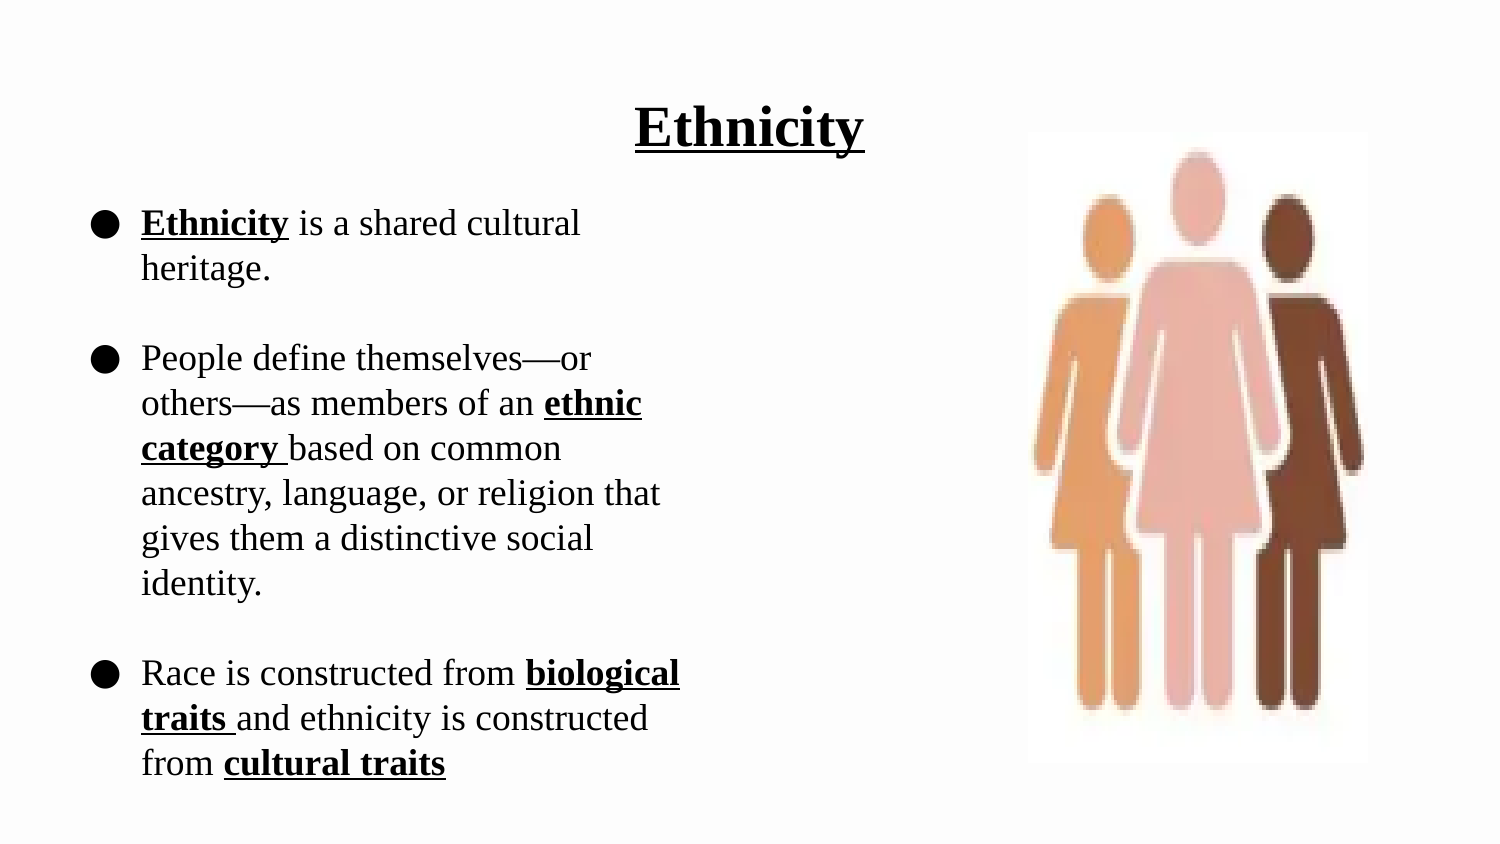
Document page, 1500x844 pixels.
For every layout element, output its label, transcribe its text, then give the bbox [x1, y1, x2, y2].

picture [1028, 132, 1368, 763]
title Ethnicity [51, 72, 1449, 167]
list Ethnicity is a shared cultural heritage. People define themselves—or others—as members of an ethnic category based on common ancestry, language, or religion that gives them a distinctive social identity. Race is constructed from biological traits and ethnicity is constructed from cultural traits [51, 183, 708, 660]
